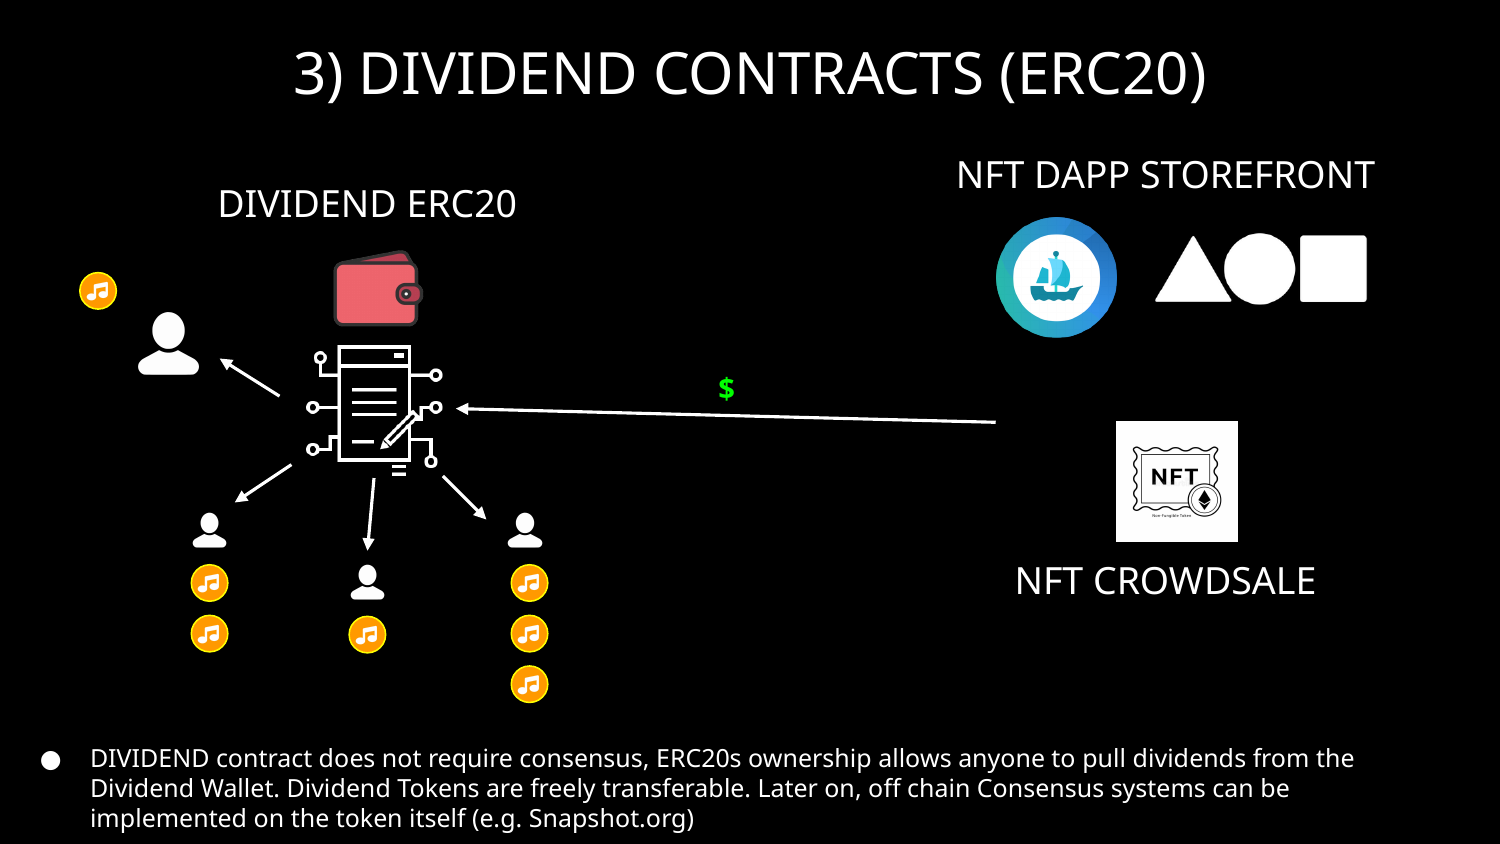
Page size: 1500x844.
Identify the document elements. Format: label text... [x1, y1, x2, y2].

text_box DIVIDEND contract does not require consensus, ERC20s ownership allows anyone to pull dividends from the Dividend Wallet. Dividend Tokens are freely transferable. Later on, off chain Consensus systems can be implemented on the token itself (e.g. Snapshot.org) [0, 727, 1436, 844]
title 3) DIVIDEND CONTRACTS (ERC20) [51, 21, 1449, 129]
picture [1116, 420, 1238, 543]
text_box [348, 616, 386, 654]
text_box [191, 615, 229, 653]
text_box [511, 615, 549, 653]
title DIVIDEND ERC20 [186, 164, 549, 272]
picture [134, 308, 203, 381]
title NFT DAPP STOREFRONT [831, 136, 1500, 243]
picture [191, 511, 229, 551]
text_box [511, 564, 549, 602]
picture [1140, 150, 1375, 405]
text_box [442, 475, 487, 520]
title NFT CROWDSALE [831, 541, 1500, 649]
picture [506, 511, 544, 551]
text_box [234, 464, 292, 503]
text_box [367, 477, 375, 551]
picture [995, 216, 1117, 339]
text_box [511, 665, 549, 703]
text_box $ [703, 355, 750, 407]
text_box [79, 272, 117, 310]
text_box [219, 358, 280, 397]
picture [348, 562, 386, 603]
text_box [191, 564, 229, 602]
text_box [461, 408, 996, 423]
picture [291, 243, 457, 491]
